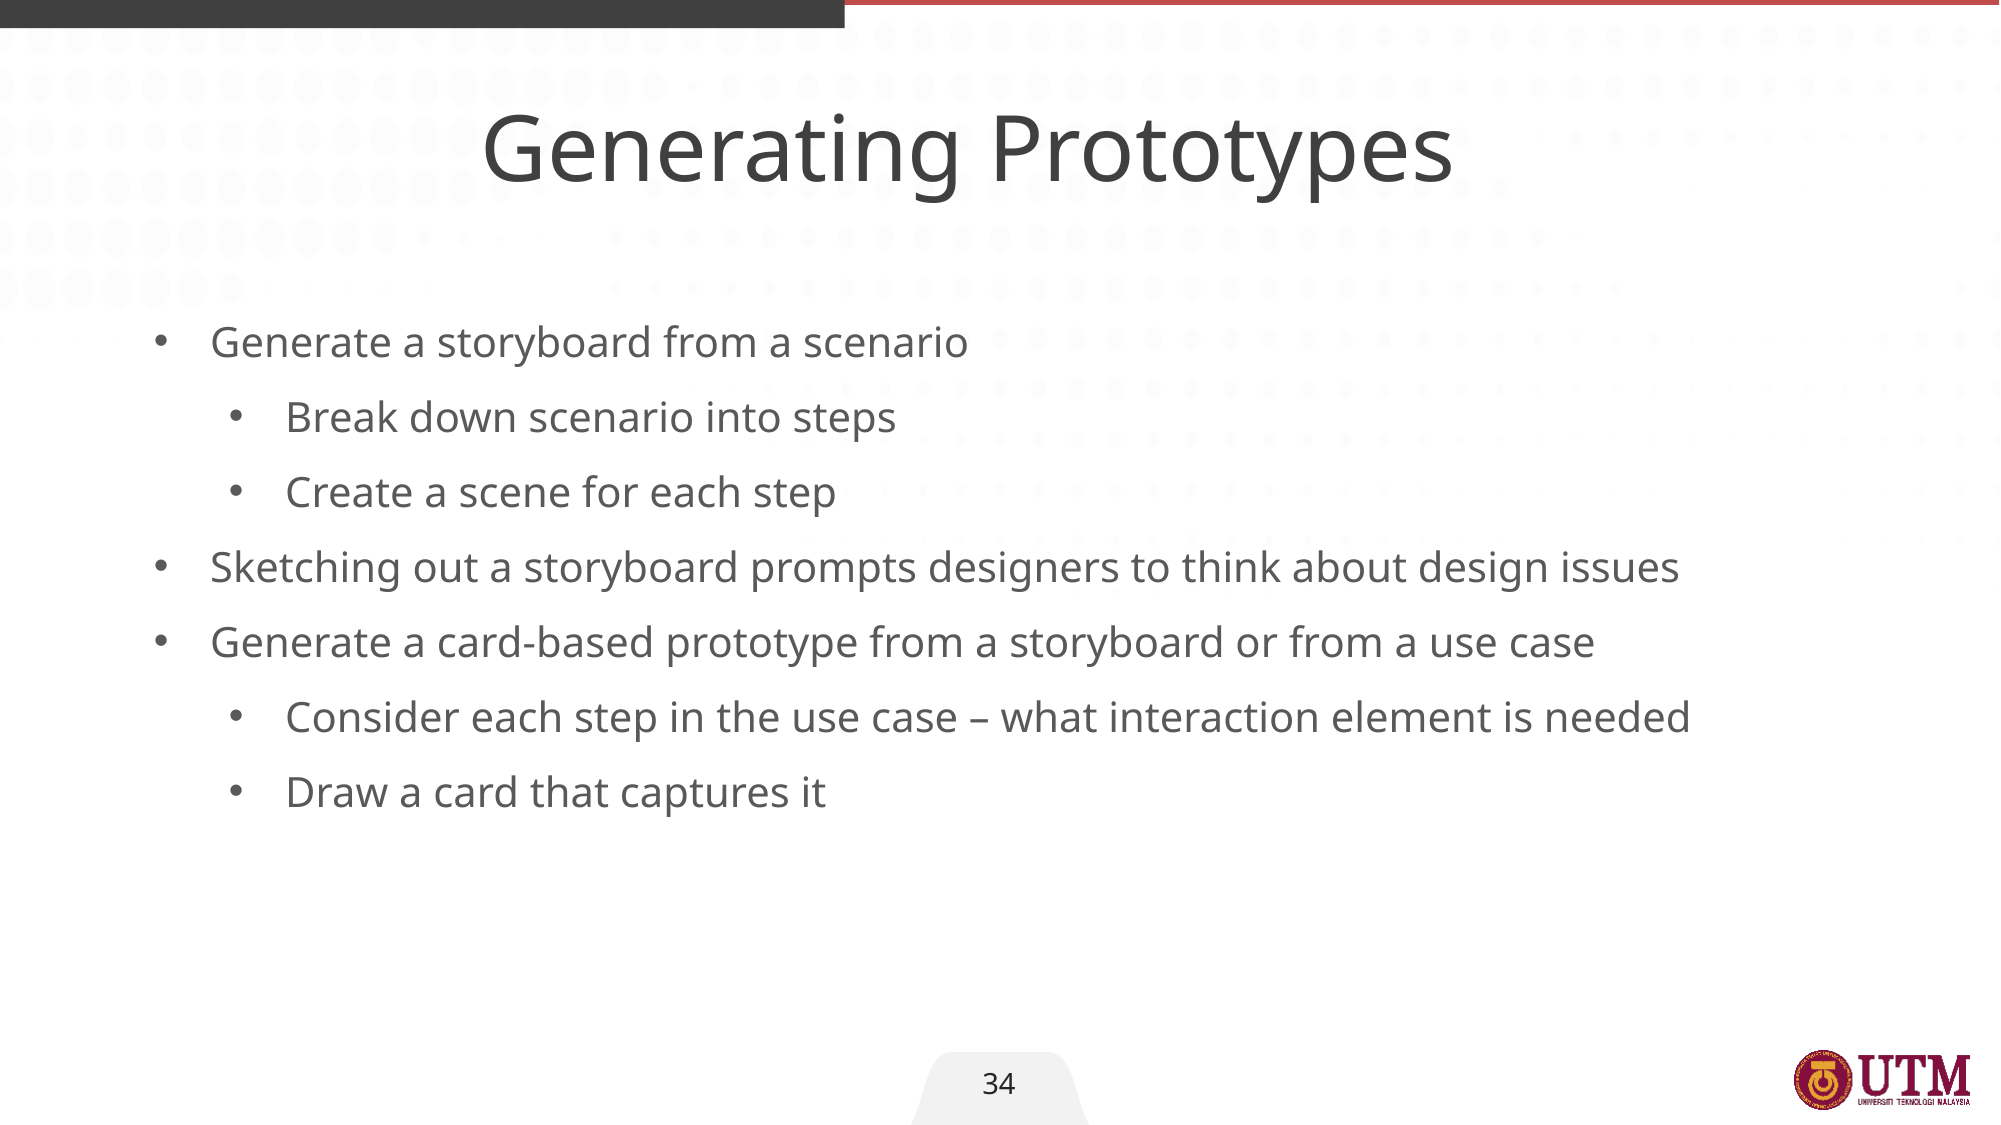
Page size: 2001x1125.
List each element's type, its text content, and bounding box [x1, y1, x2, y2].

picture [0, 0, 2001, 645]
text_box Generate a storyboard from a scenario Break down scenario into steps Create a scene for each step Sketching out a storyboard prompts designers to think about design issues Generate a card-based prototype from a storyboard or from a use case Consider each step in the use case – what interaction element is needed Draw a card that captures it [139, 283, 1798, 823]
picture [1794, 1050, 1970, 1110]
text_box Generating Prototypes [174, 82, 1762, 207]
slide_number 34 [774, 1055, 1225, 1116]
